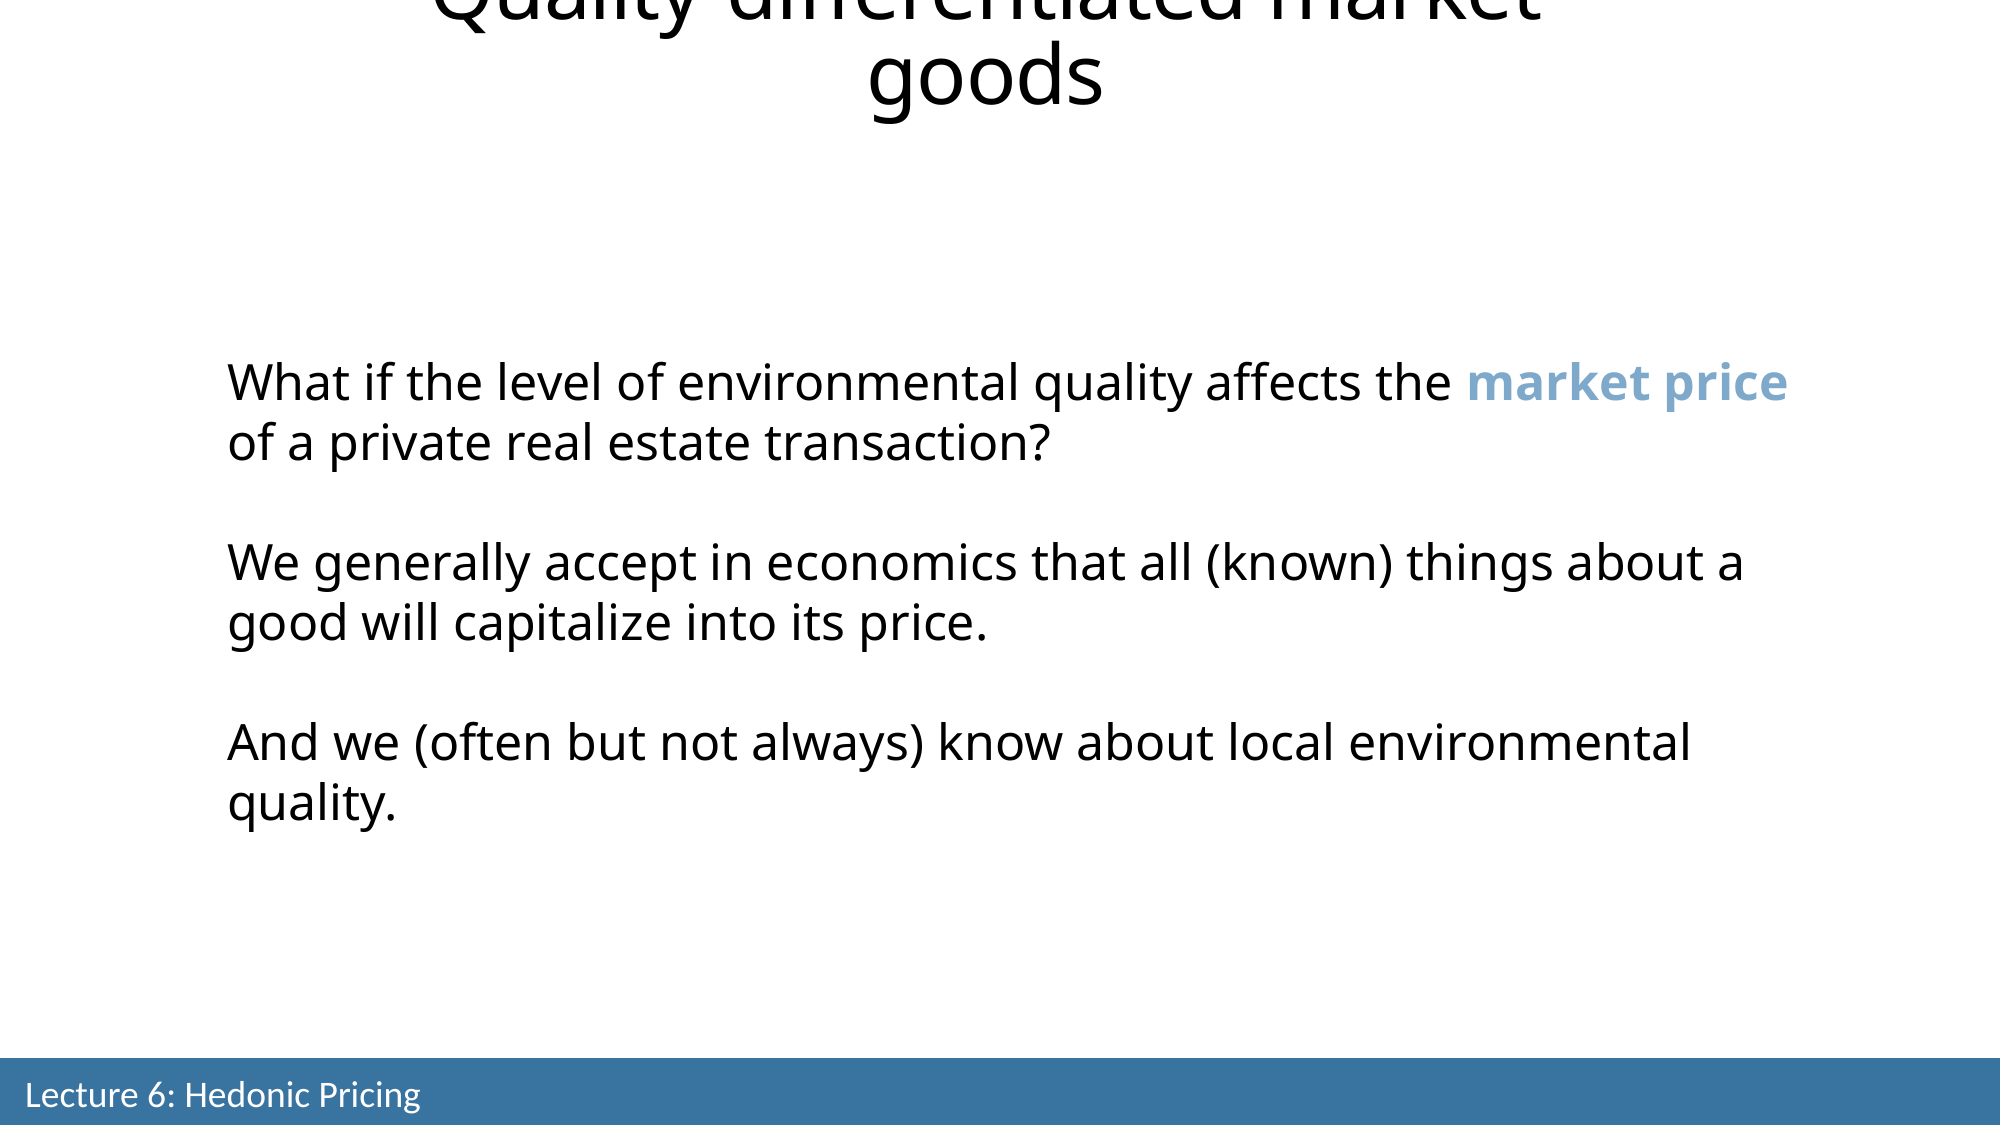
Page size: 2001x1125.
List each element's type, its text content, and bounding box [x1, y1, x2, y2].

text_box Quality-differentiated market goods [336, 0, 1636, 129]
text_box What if the level of environmental quality affects the market price of a private real estate transaction? We generally accept in economics that all (known) things about a good will capitalize into its price. And we (often but not always) know about local environmental quality. [137, 342, 1863, 838]
